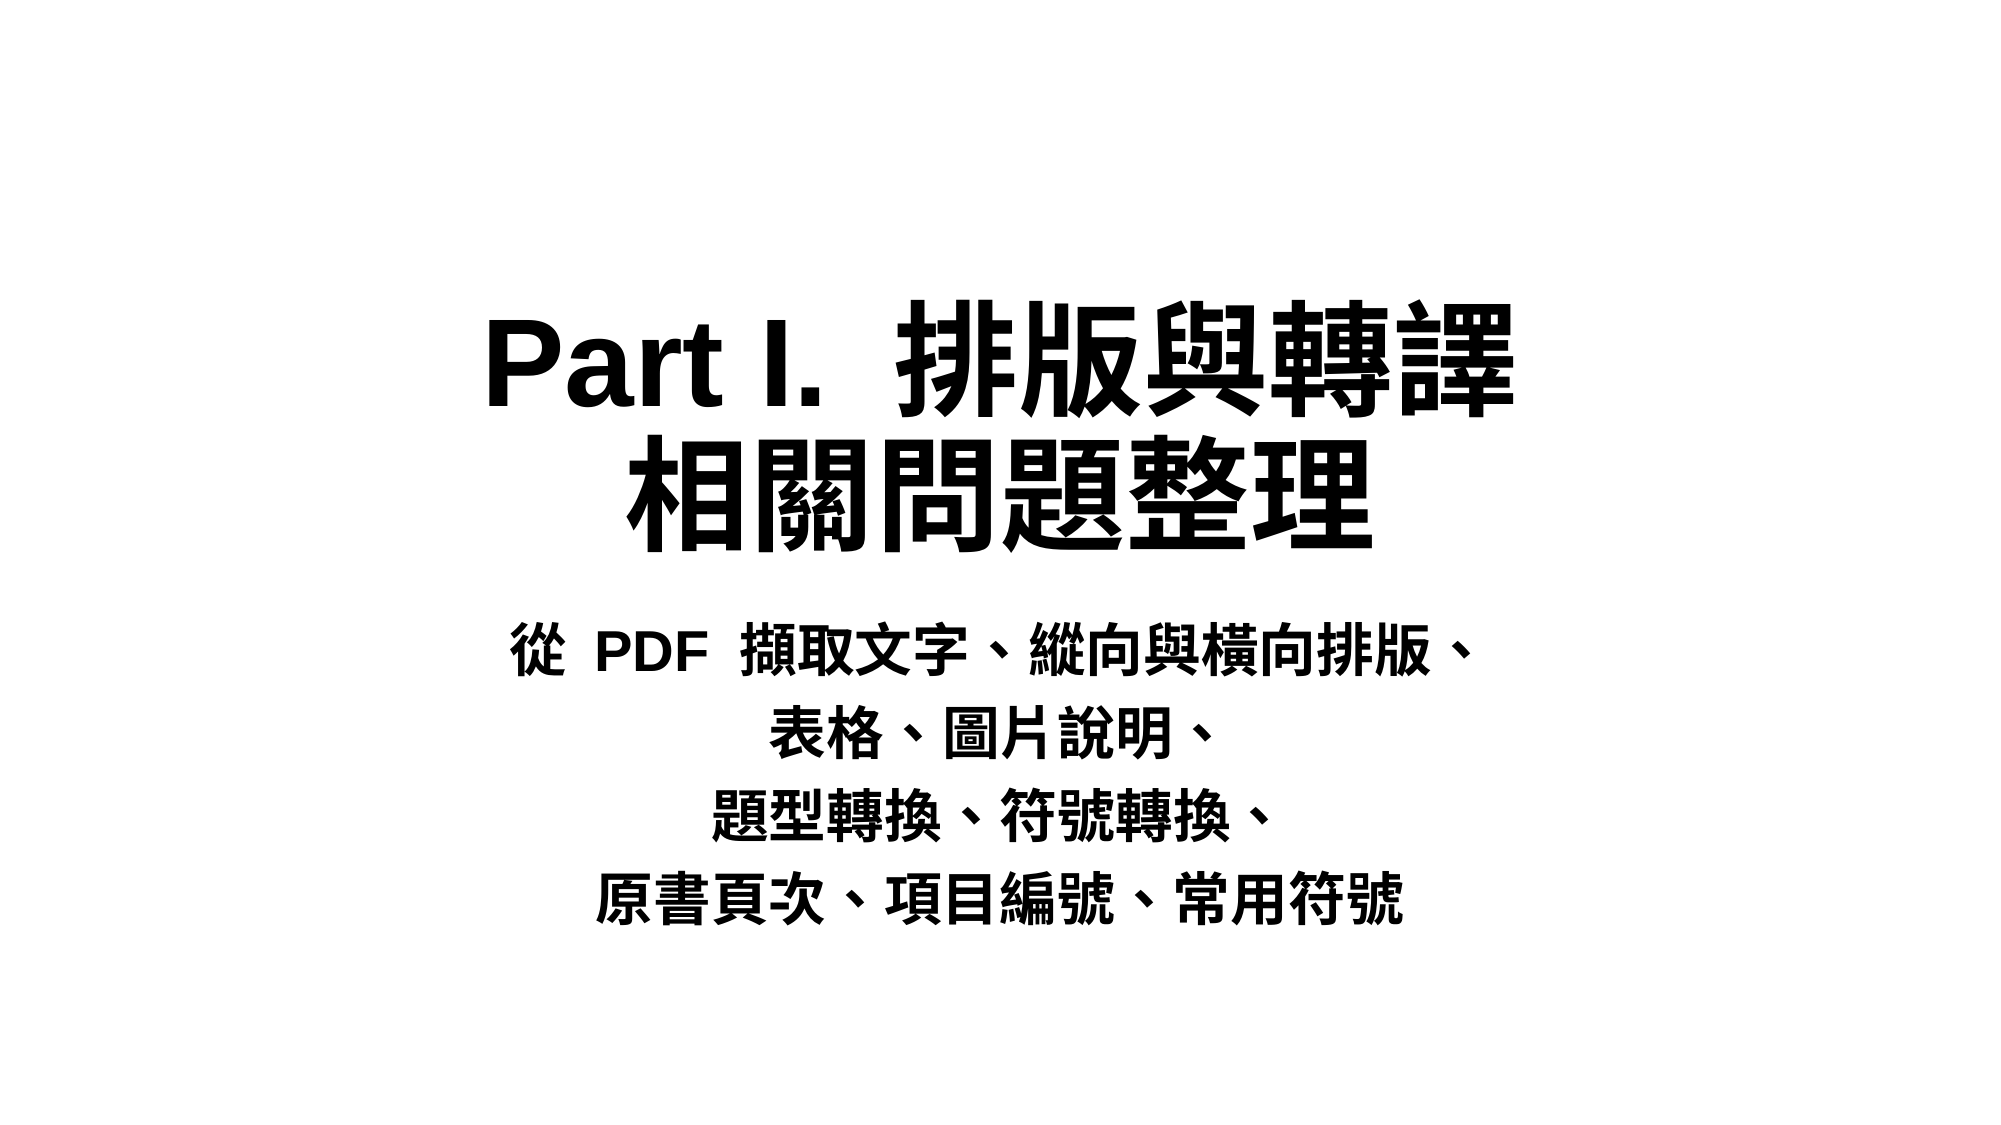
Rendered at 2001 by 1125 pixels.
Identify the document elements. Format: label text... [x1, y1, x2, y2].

subtitle 從 PDF 擷取文字、縱向與橫向排版、 表格、圖片說明、 題型轉換、符號轉換、 原書頁次、項目編號、常用符號 [249, 614, 1750, 941]
title Part I. 排版與轉譯 相關問題整理 [249, 184, 1750, 576]
